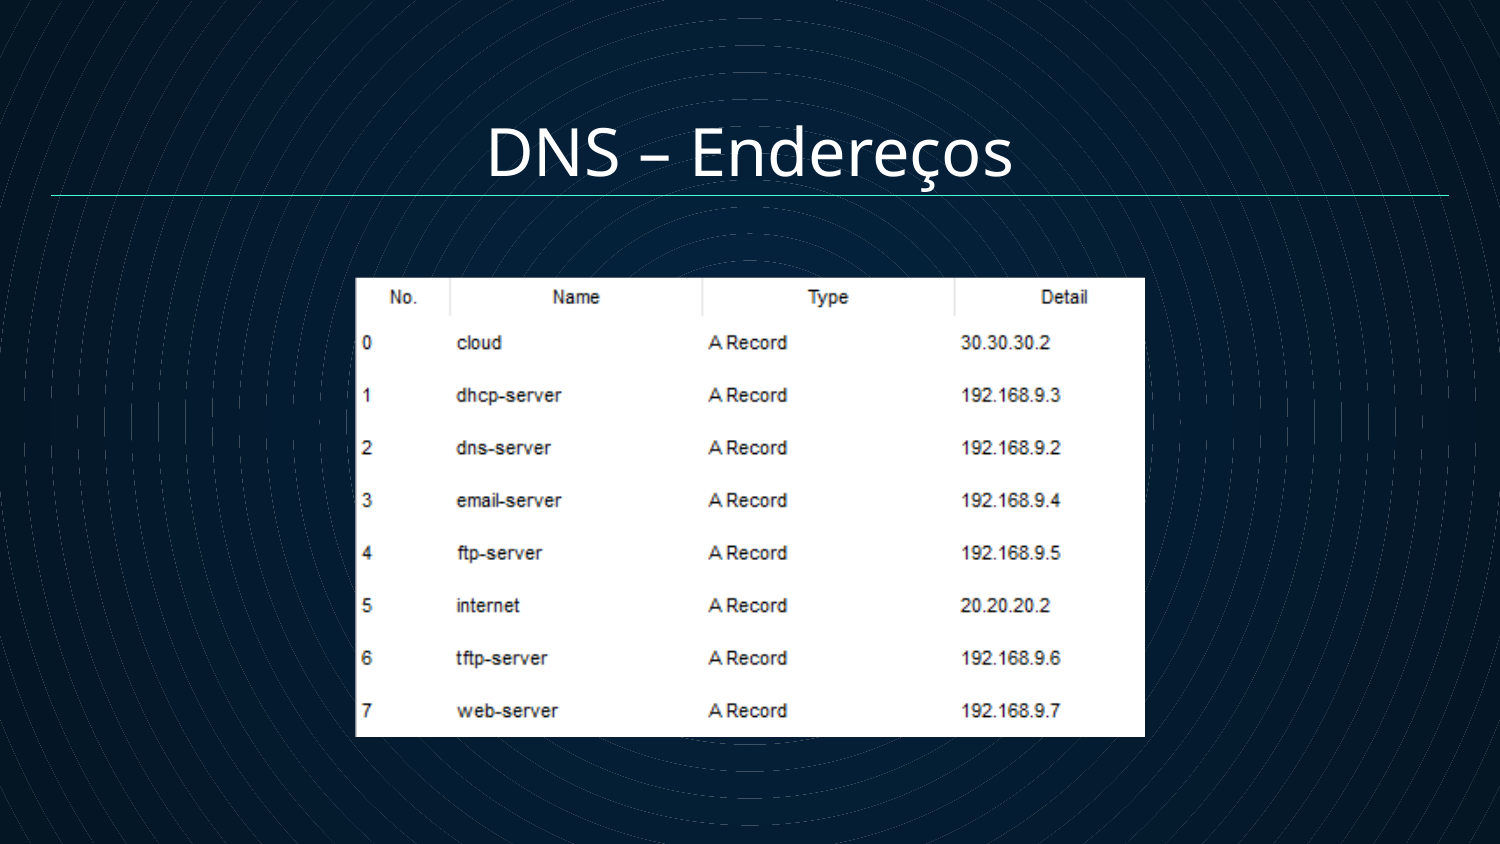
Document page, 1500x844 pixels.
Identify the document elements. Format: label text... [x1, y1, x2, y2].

text_box [51, 205, 1449, 276]
title DNS – Endereços [51, 105, 1449, 195]
picture [354, 275, 1146, 737]
